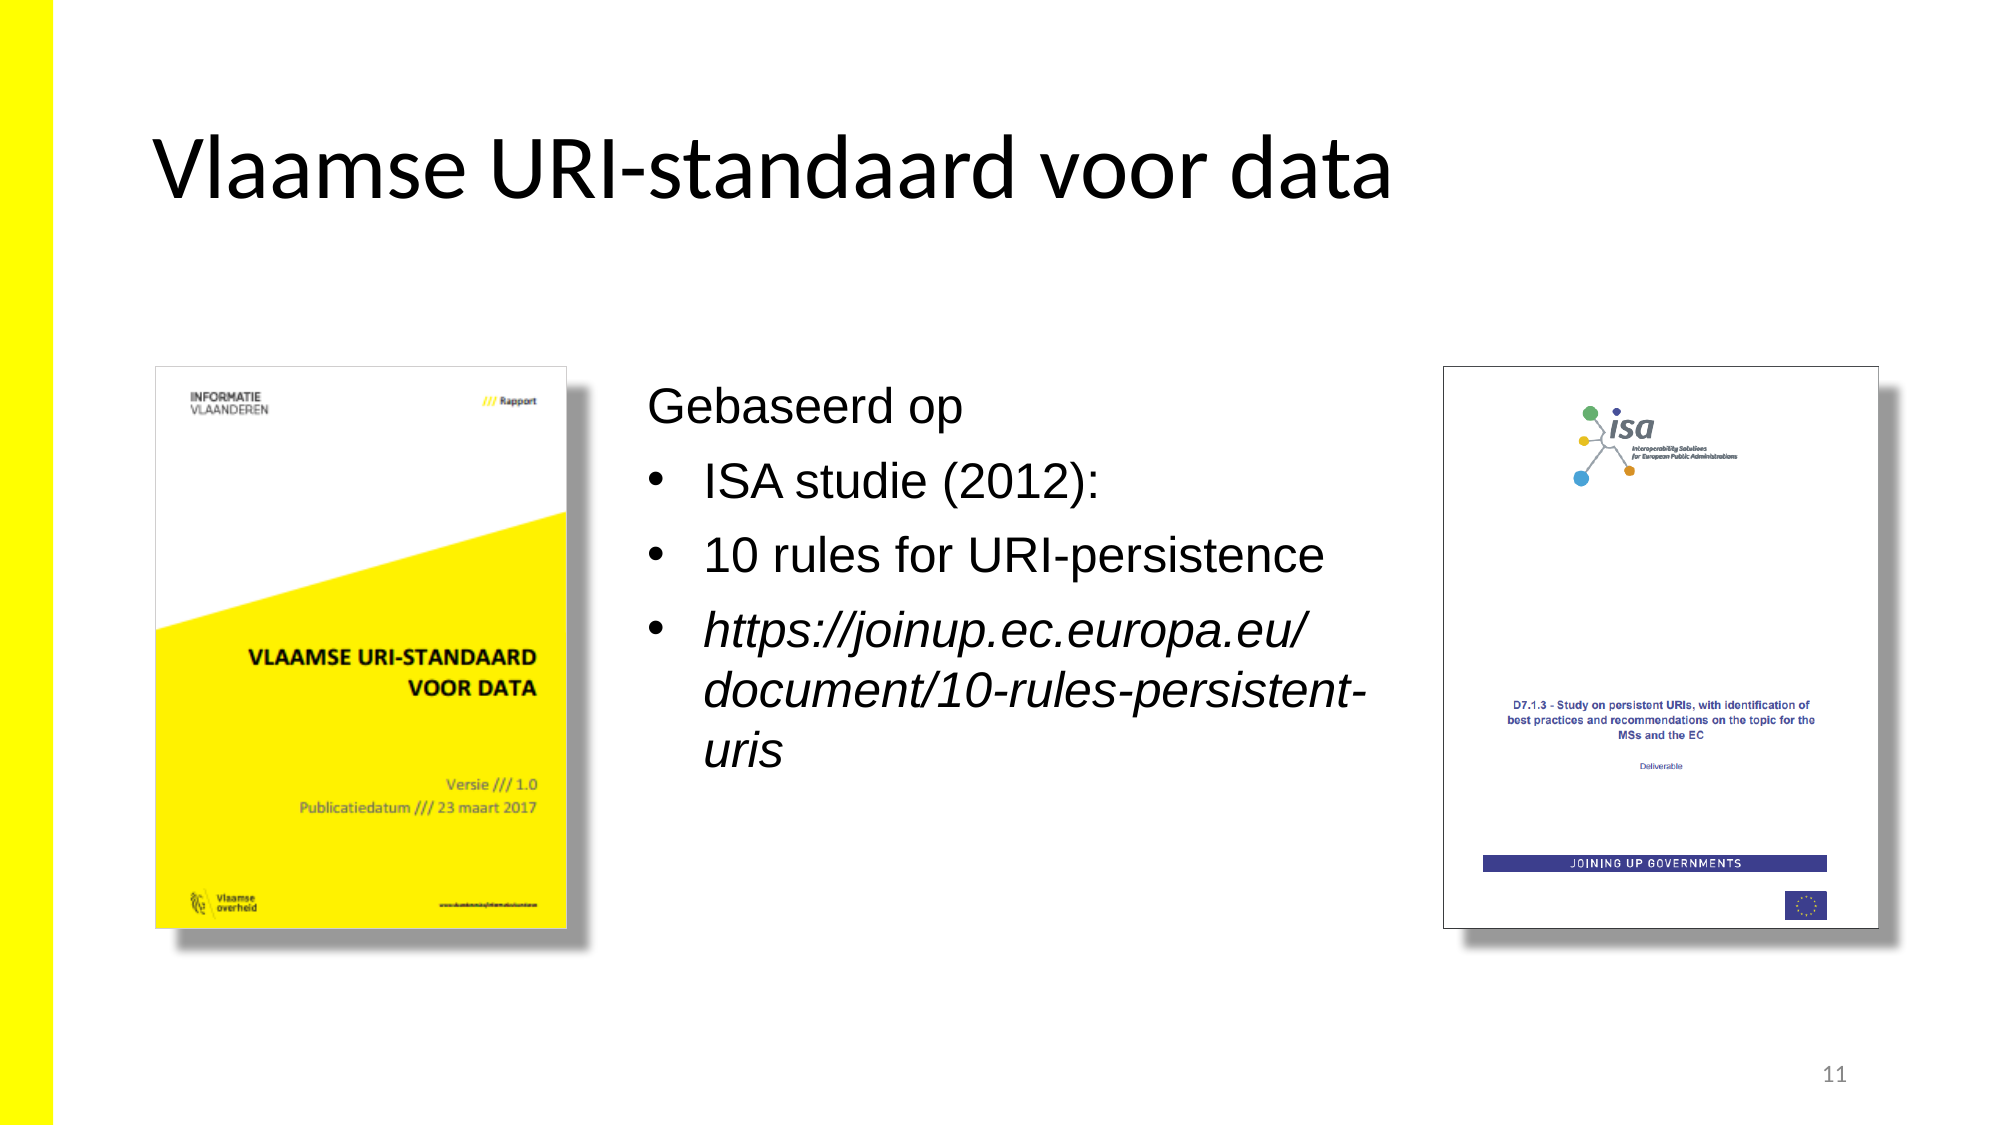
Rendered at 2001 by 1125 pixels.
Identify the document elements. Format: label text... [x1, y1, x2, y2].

slide_number 11 [1412, 1042, 1863, 1103]
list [1442, 365, 1879, 929]
picture [155, 365, 568, 929]
title Vlaamse URI-standaard voor data [137, 59, 1863, 278]
text_box Gebaseerd op ISA studie (2012): 10 rules for URI-persistence https://joinup.ec.europa.eu/document/10-rules-persistent-uris [632, 366, 1413, 929]
